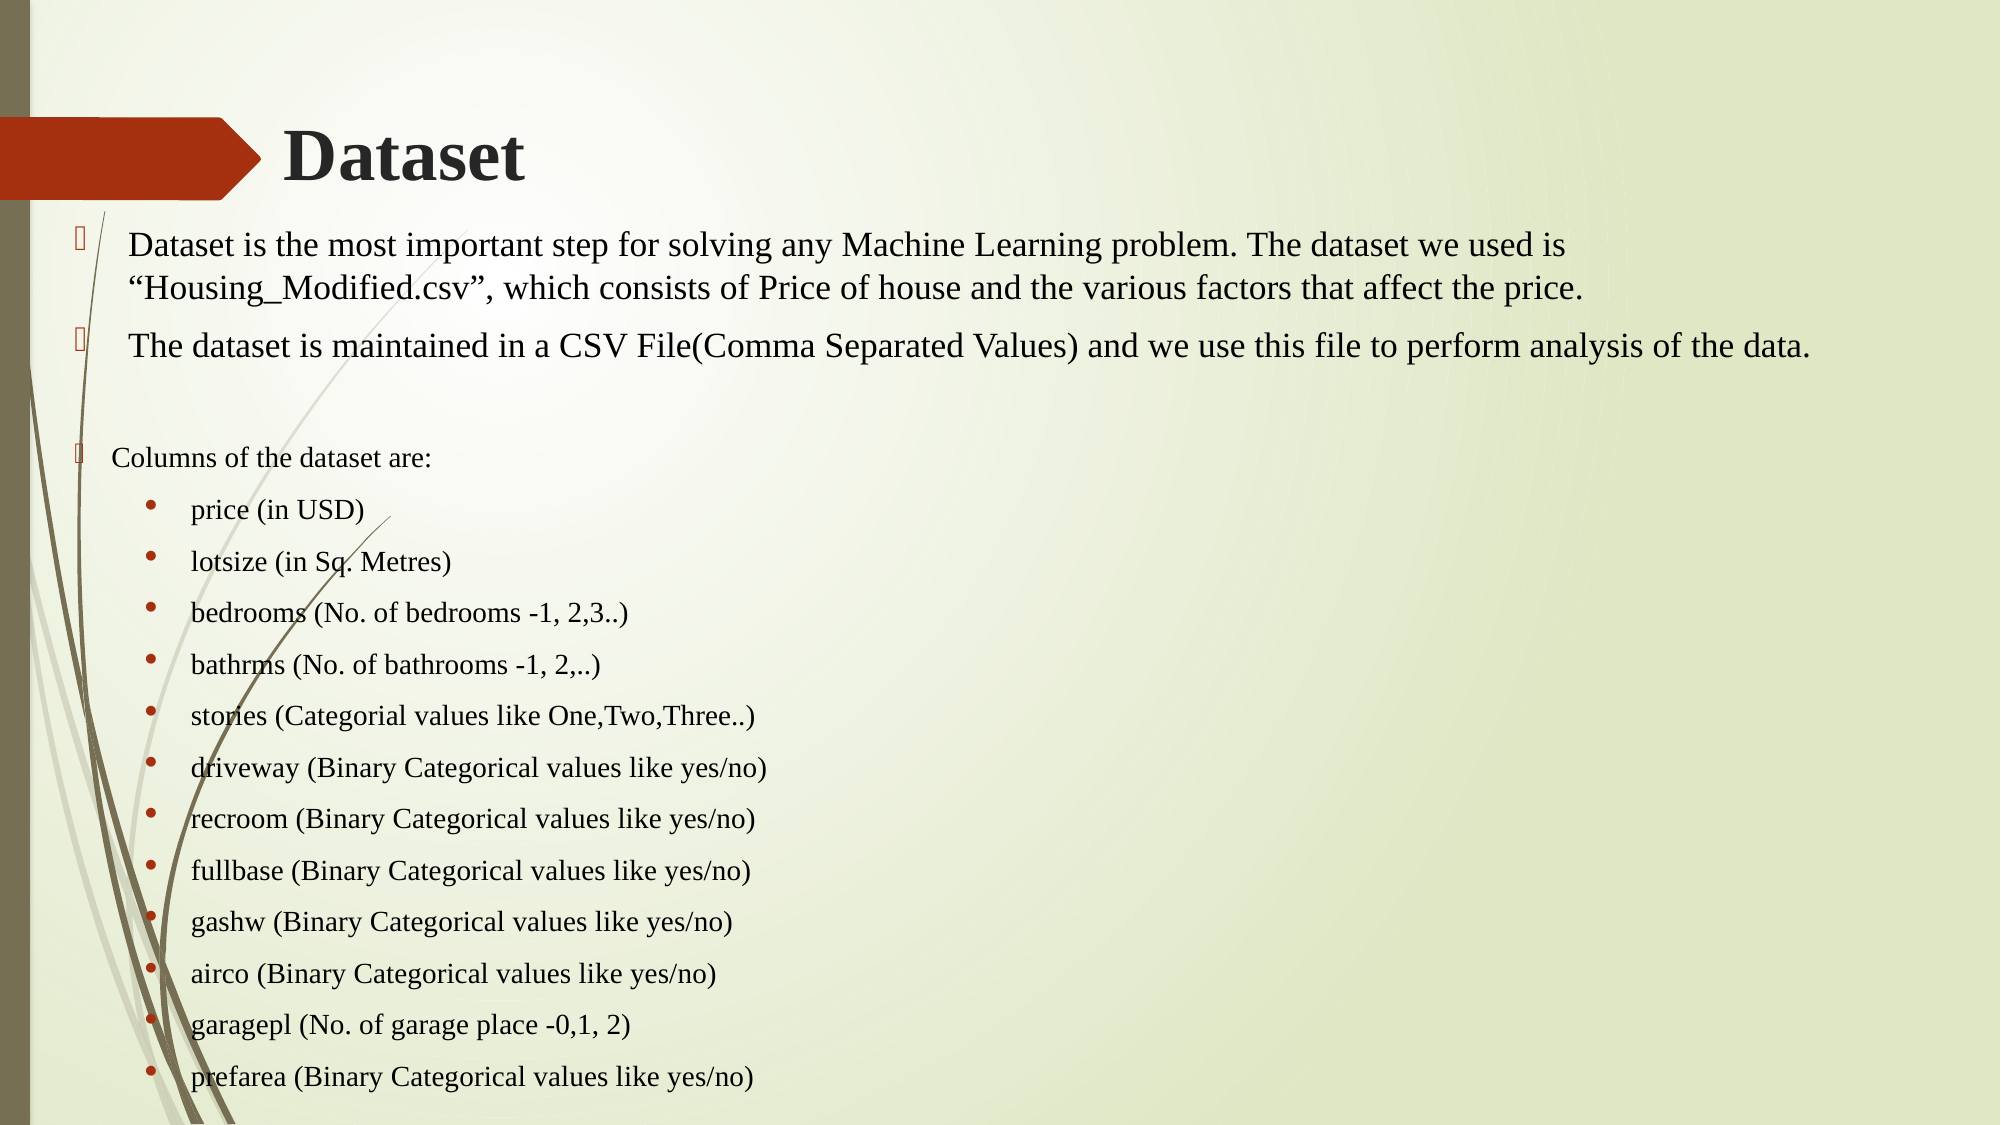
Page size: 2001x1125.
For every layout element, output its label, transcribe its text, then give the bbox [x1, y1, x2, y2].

title Dataset [269, 98, 1731, 213]
list Dataset is the most important step for solving any Machine Learning problem. The dataset we used is “Housing_Modified.csv”, which consists of Price of house and the various factors that affect the price. The dataset is maintained in a CSV File(Comma Separated Values) and we use this file to perform analysis of the data. Columns of the dataset are: price (in USD) lotsize (in Sq. Metres) bedrooms (No. of bedrooms -1, 2,3..) bathrms (No. of bathrooms -1, 2,..) stories (Categorial values like One,Two,Three..) driveway (Binary Categorical values like yes/no) recroom (Binary Categorical values like yes/no) fullbase (Binary Categorical values like yes/no) gashw (Binary Categorical values like yes/no) airco (Binary Categorical values like yes/no) garagepl (No. of garage place -0,1, 2) prefarea (Binary Categorical values like yes/no) [59, 213, 1957, 1106]
